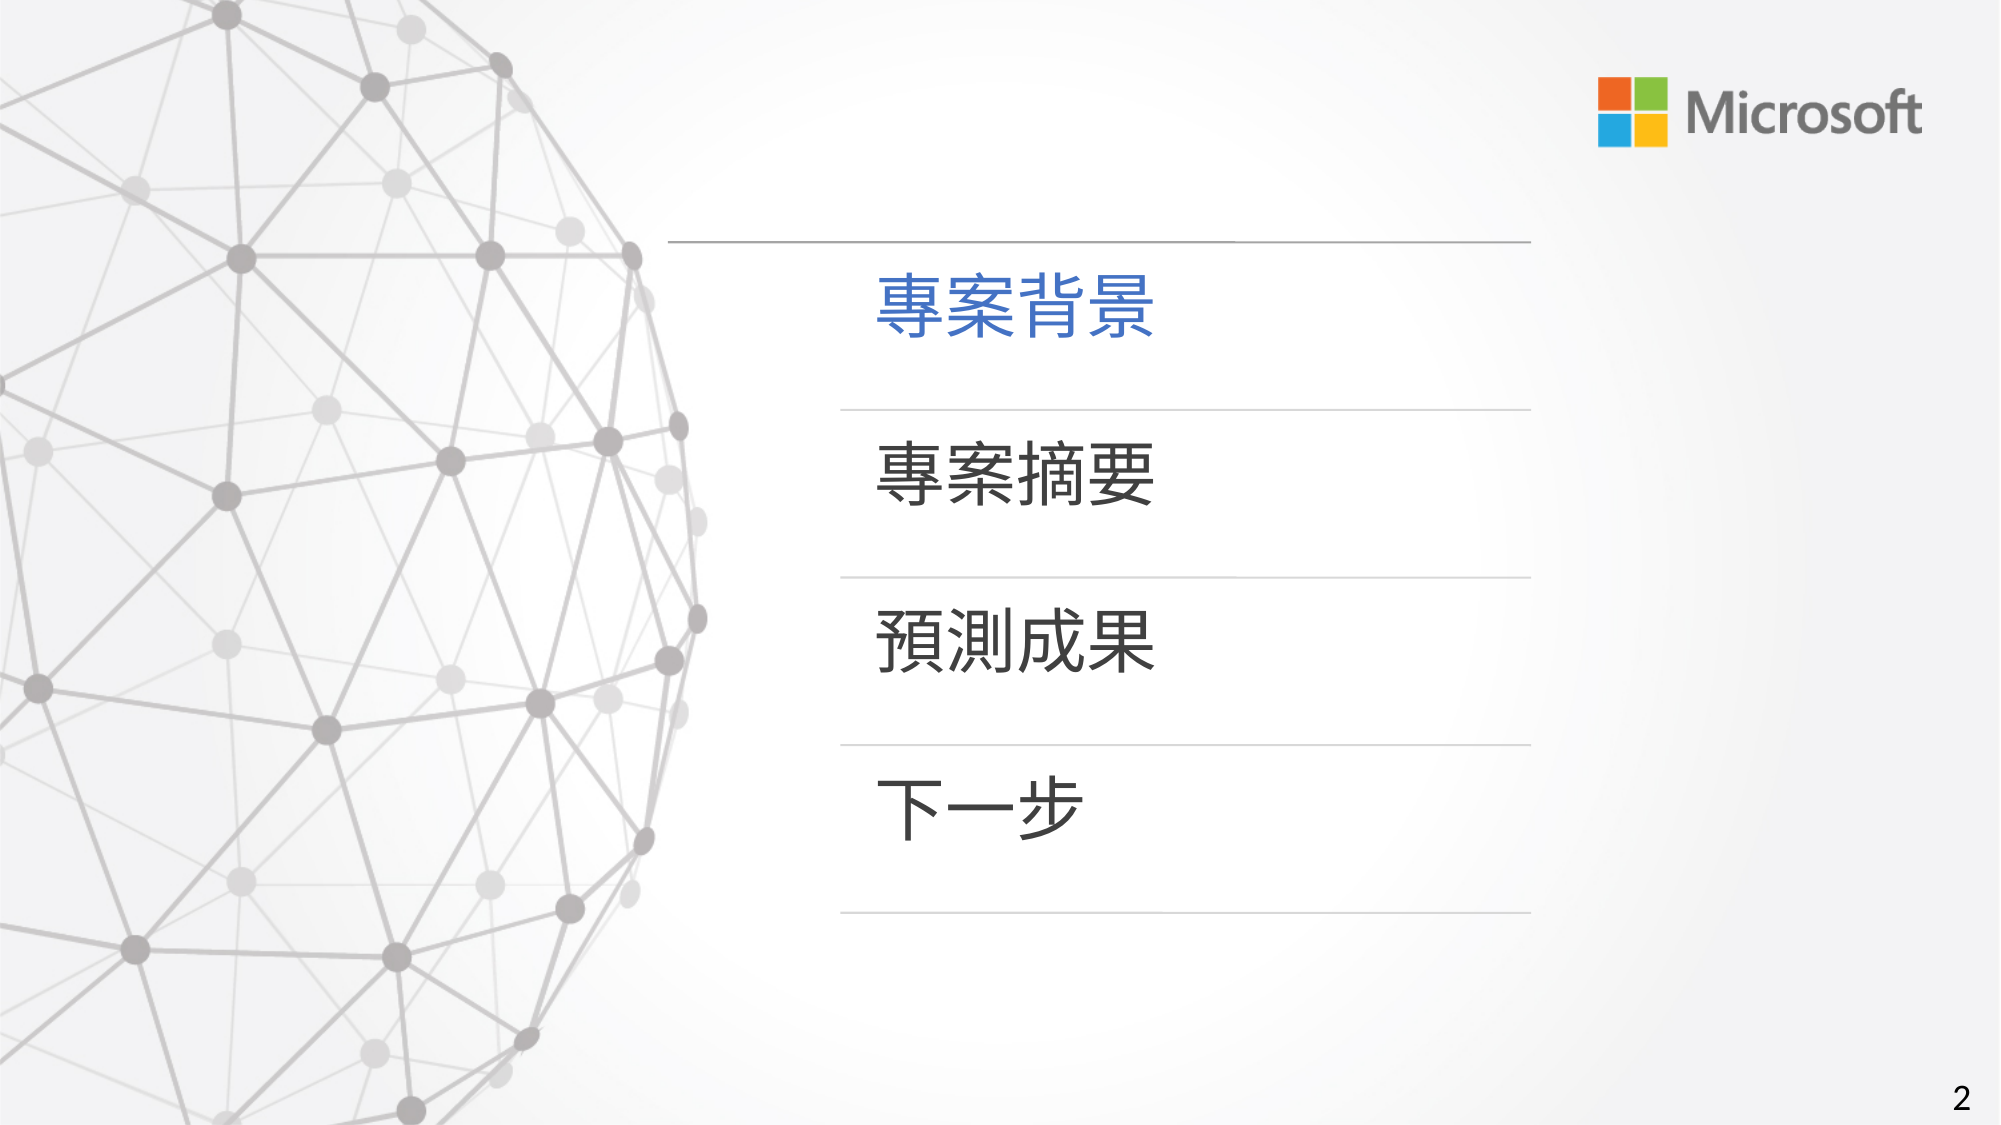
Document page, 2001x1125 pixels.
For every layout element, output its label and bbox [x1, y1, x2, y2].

text_box [667, 242, 1531, 922]
picture [0, 0, 2000, 1125]
